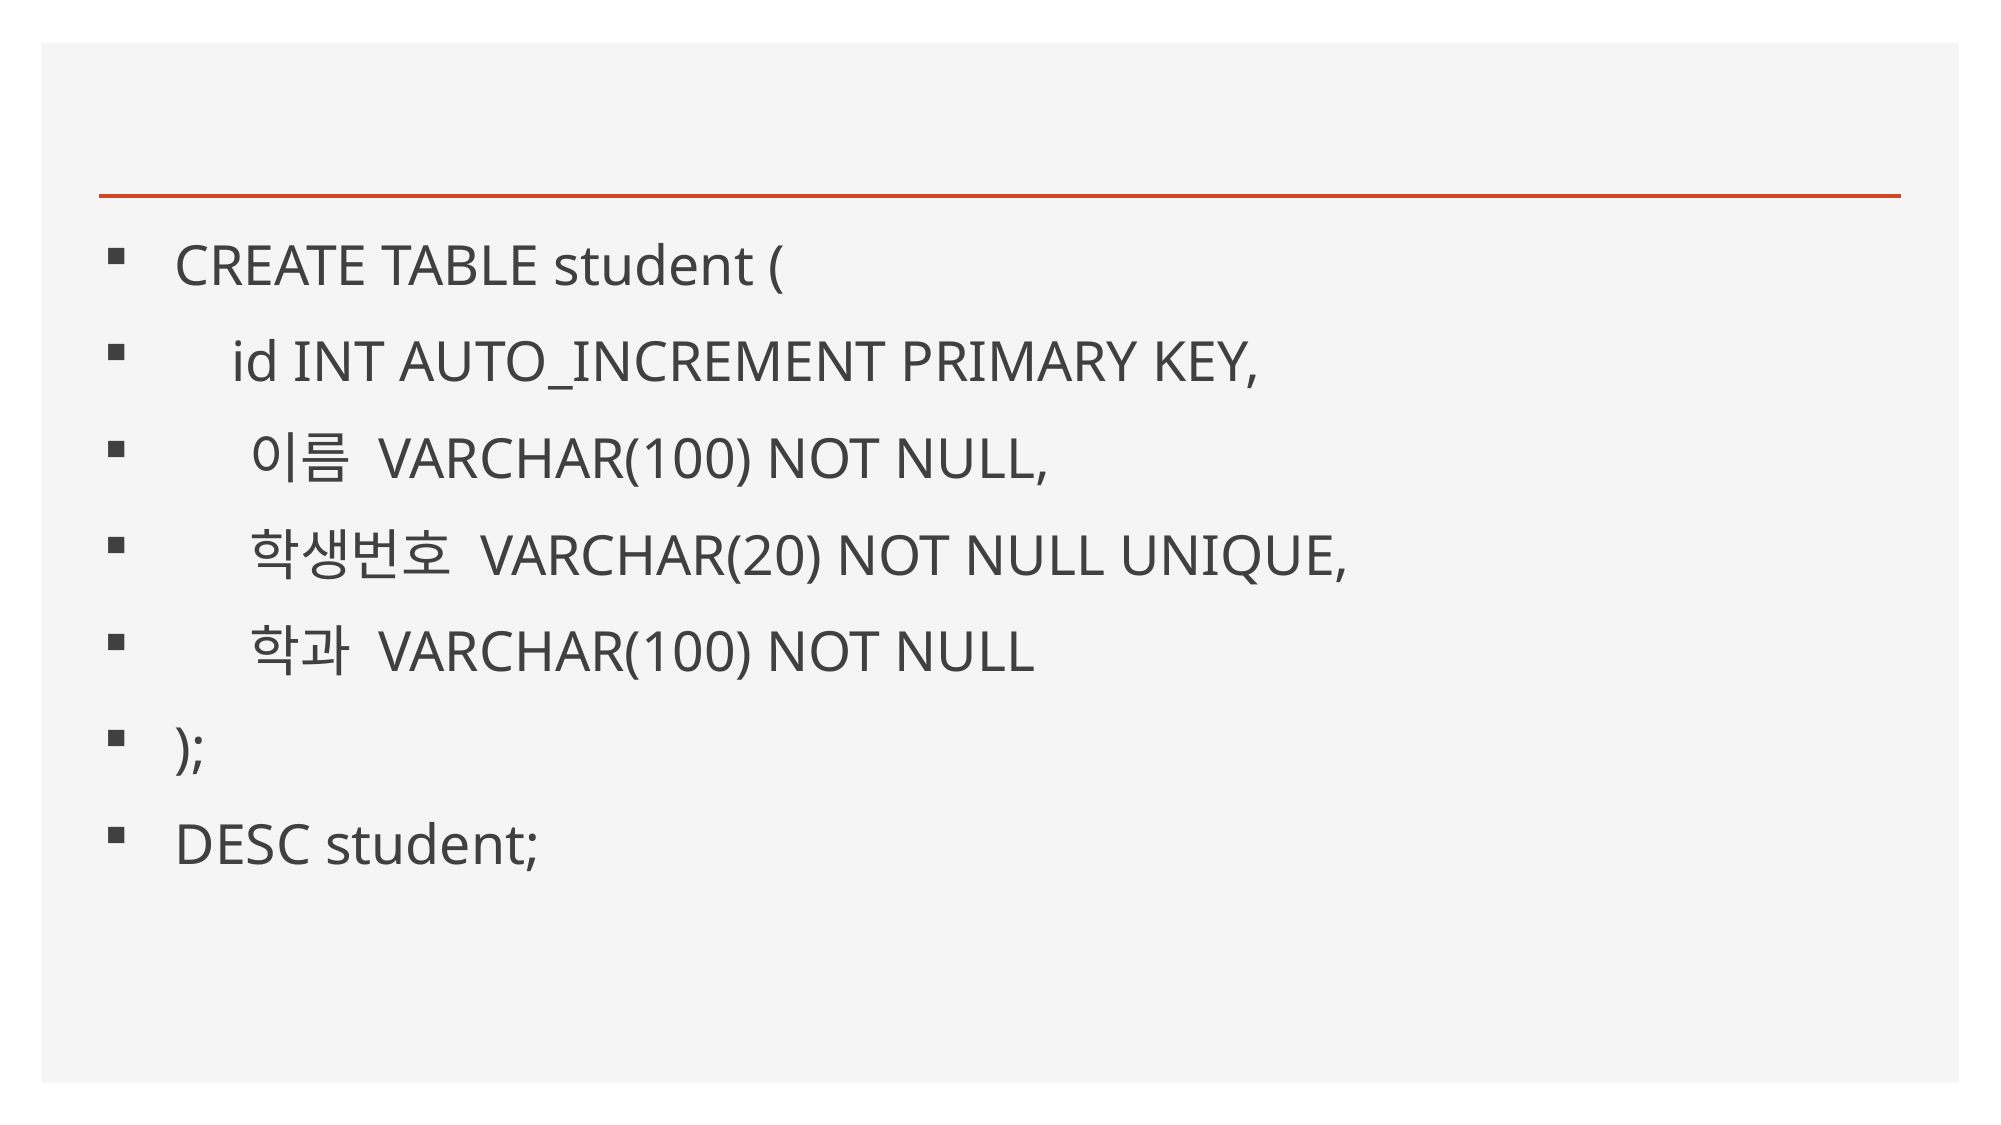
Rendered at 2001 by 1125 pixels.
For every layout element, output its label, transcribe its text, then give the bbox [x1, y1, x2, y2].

list CREATE TABLE student ( id INT AUTO_INCREMENT PRIMARY KEY, 이름 VARCHAR(100) NOT NULL, 학생번호 VARCHAR(20) NOT NULL UNIQUE, 학과 VARCHAR(100) NOT NULL ); DESC student; [88, 235, 1714, 888]
